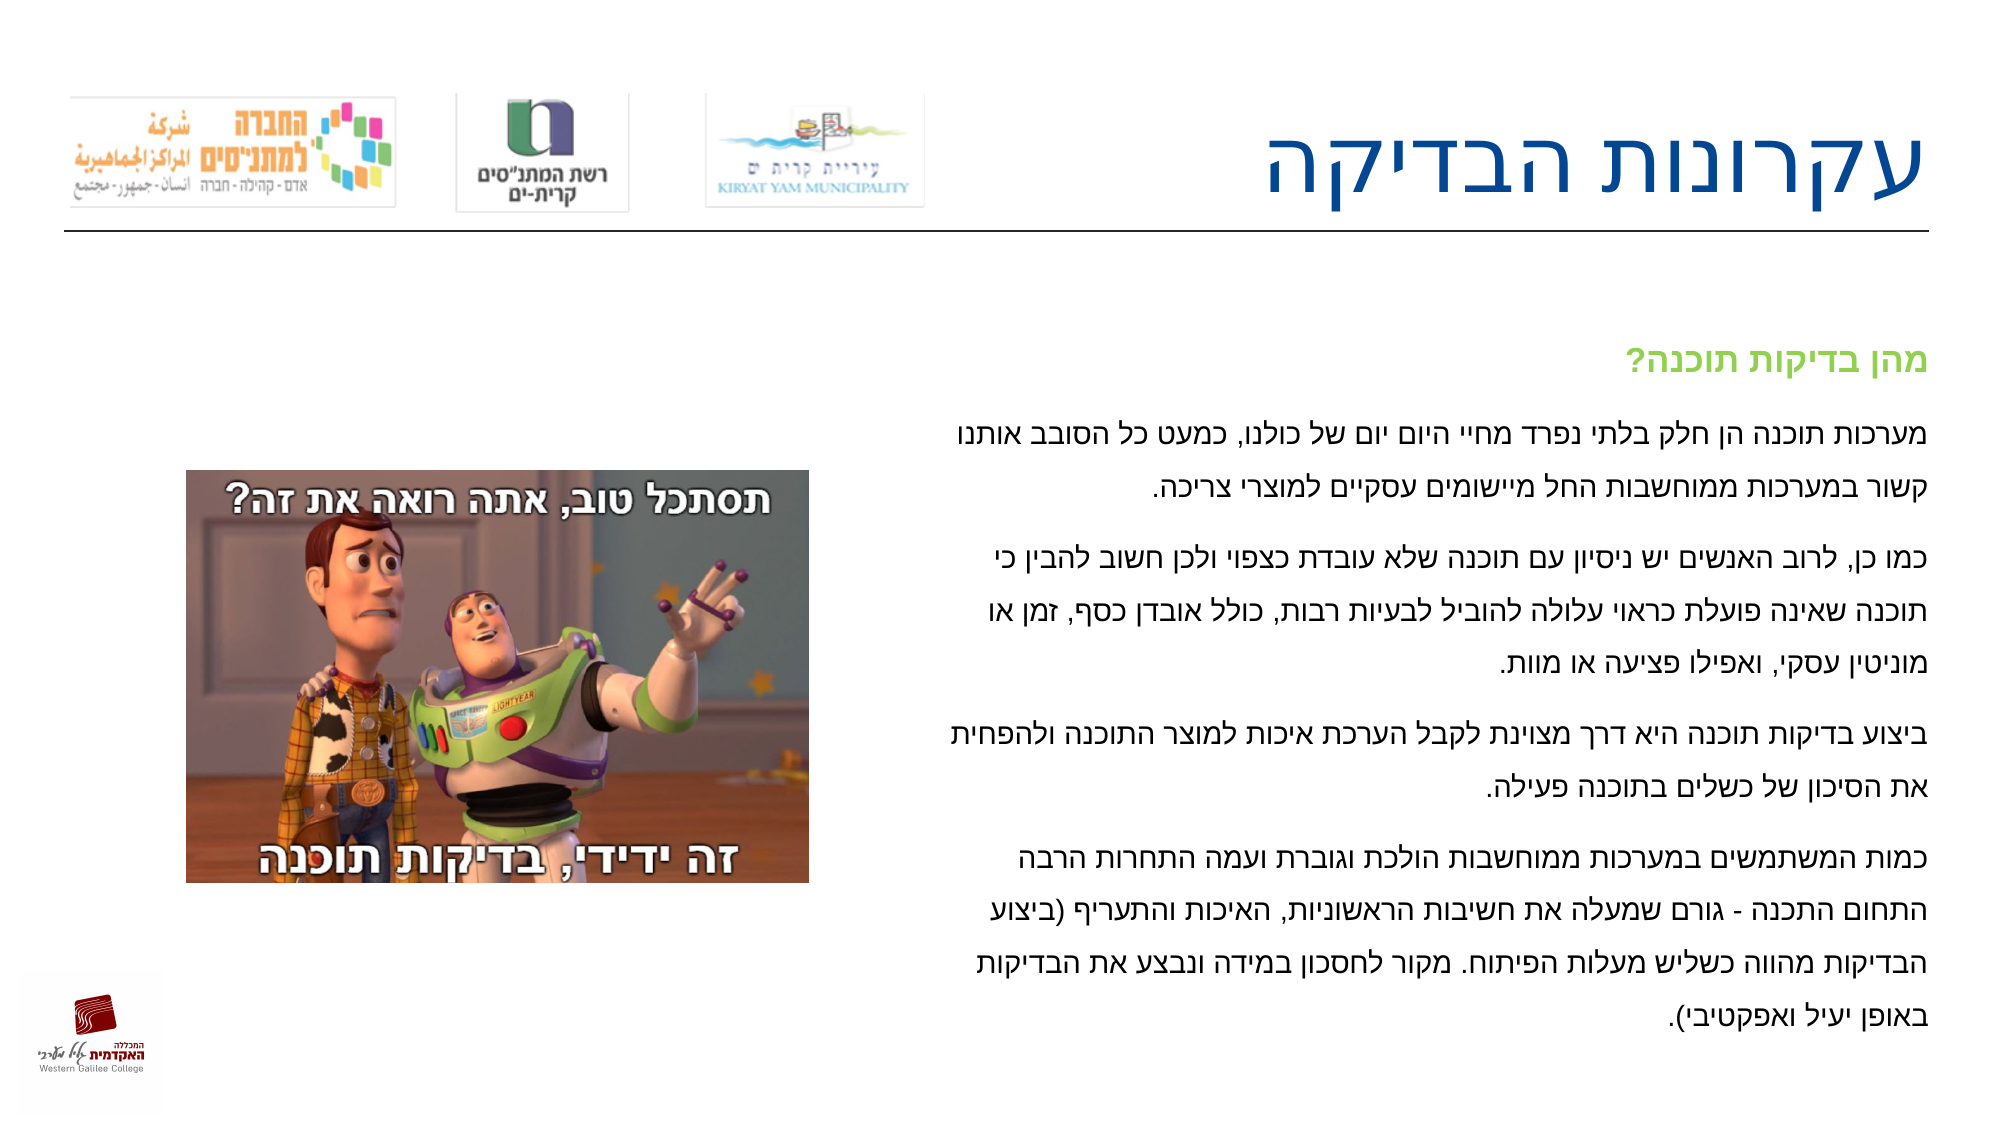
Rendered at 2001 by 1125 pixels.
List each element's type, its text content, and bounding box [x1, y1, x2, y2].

picture [70, 93, 925, 213]
text_box מהן בדיקות תוכנה? מערכות תוכנה הן חלק בלתי נפרד מחיי היום יום של כולנו, כמעט כל הסובב אותנו קשור במערכות ממוחשבות החל מיישומים עסקיים למוצרי צריכה. כמו כן, לרוב האנשים יש ניסיון עם תוכנה שלא עובדת כצפוי ולכן חשוב להבין כי תוכנה שאינה פועלת כראוי עלולה להוביל לבעיות רבות, כולל אובדן כסף, זמן או מוניטין עסקי, ואפילו פציעה או מוות. ביצוע בדיקות תוכנה היא דרך מצוינת לקבל הערכת איכות למוצר התוכנה ולהפחית את הסיכון של כשלים בתוכנה פעילה. כמות המשתמשים במערכות ממוחשבות הולכת וגוברת ועמה התחרות הרבה התחום התכנה - גורם שמעלה את חשיבות הראשוניות, האיכות והתעריף (ביצוע הבדיקות מהווה כשליש מעלות הפיתוח. מקור לחסכון במידה ונבצע את הבדיקות באופן יעיל ואפקטיבי). [924, 309, 1930, 1043]
picture [18, 970, 164, 1116]
title עקרונות הבדיקה [64, 55, 1930, 221]
picture [186, 470, 809, 883]
